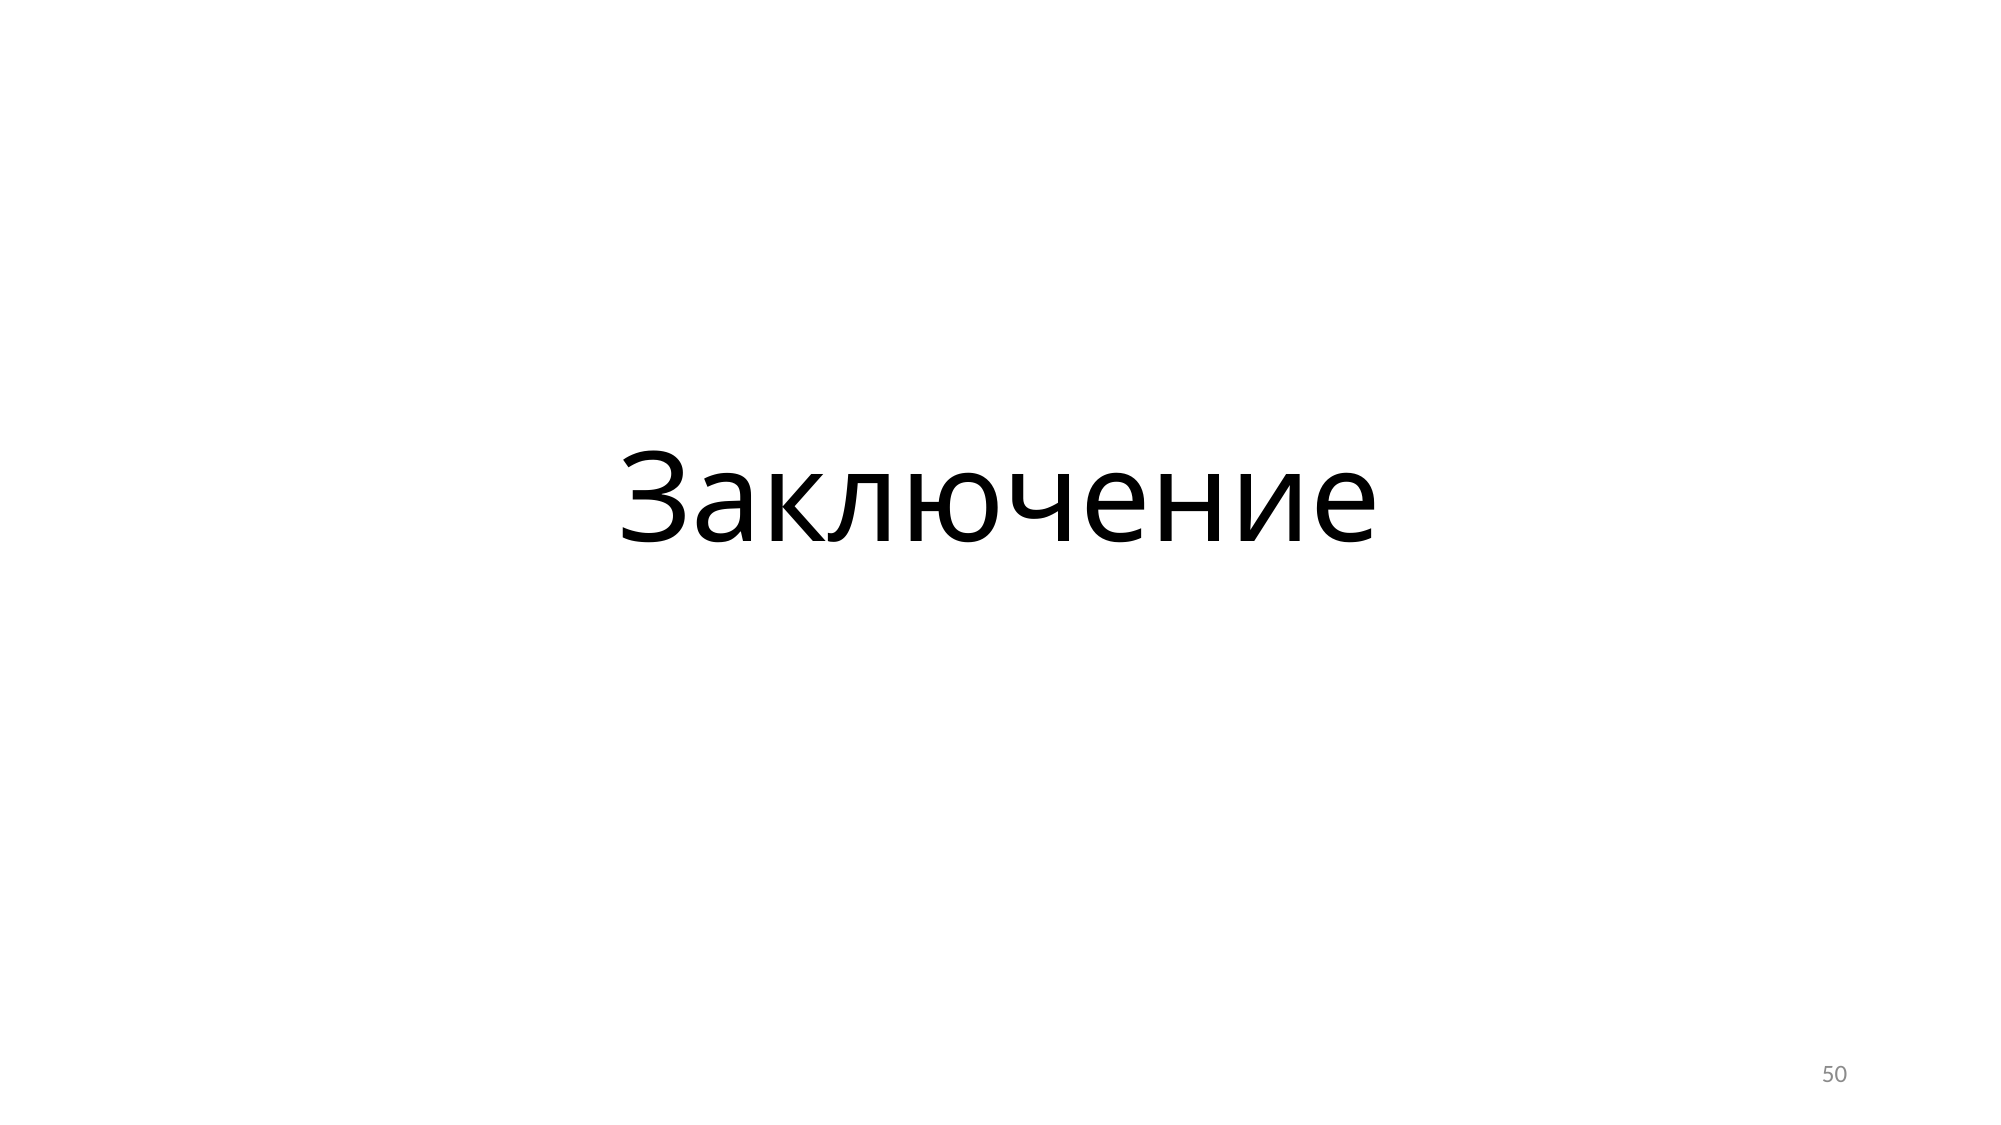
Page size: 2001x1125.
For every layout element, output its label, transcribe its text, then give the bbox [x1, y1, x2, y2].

slide_number 50 [1412, 1042, 1863, 1103]
title Заключение [249, 184, 1750, 576]
